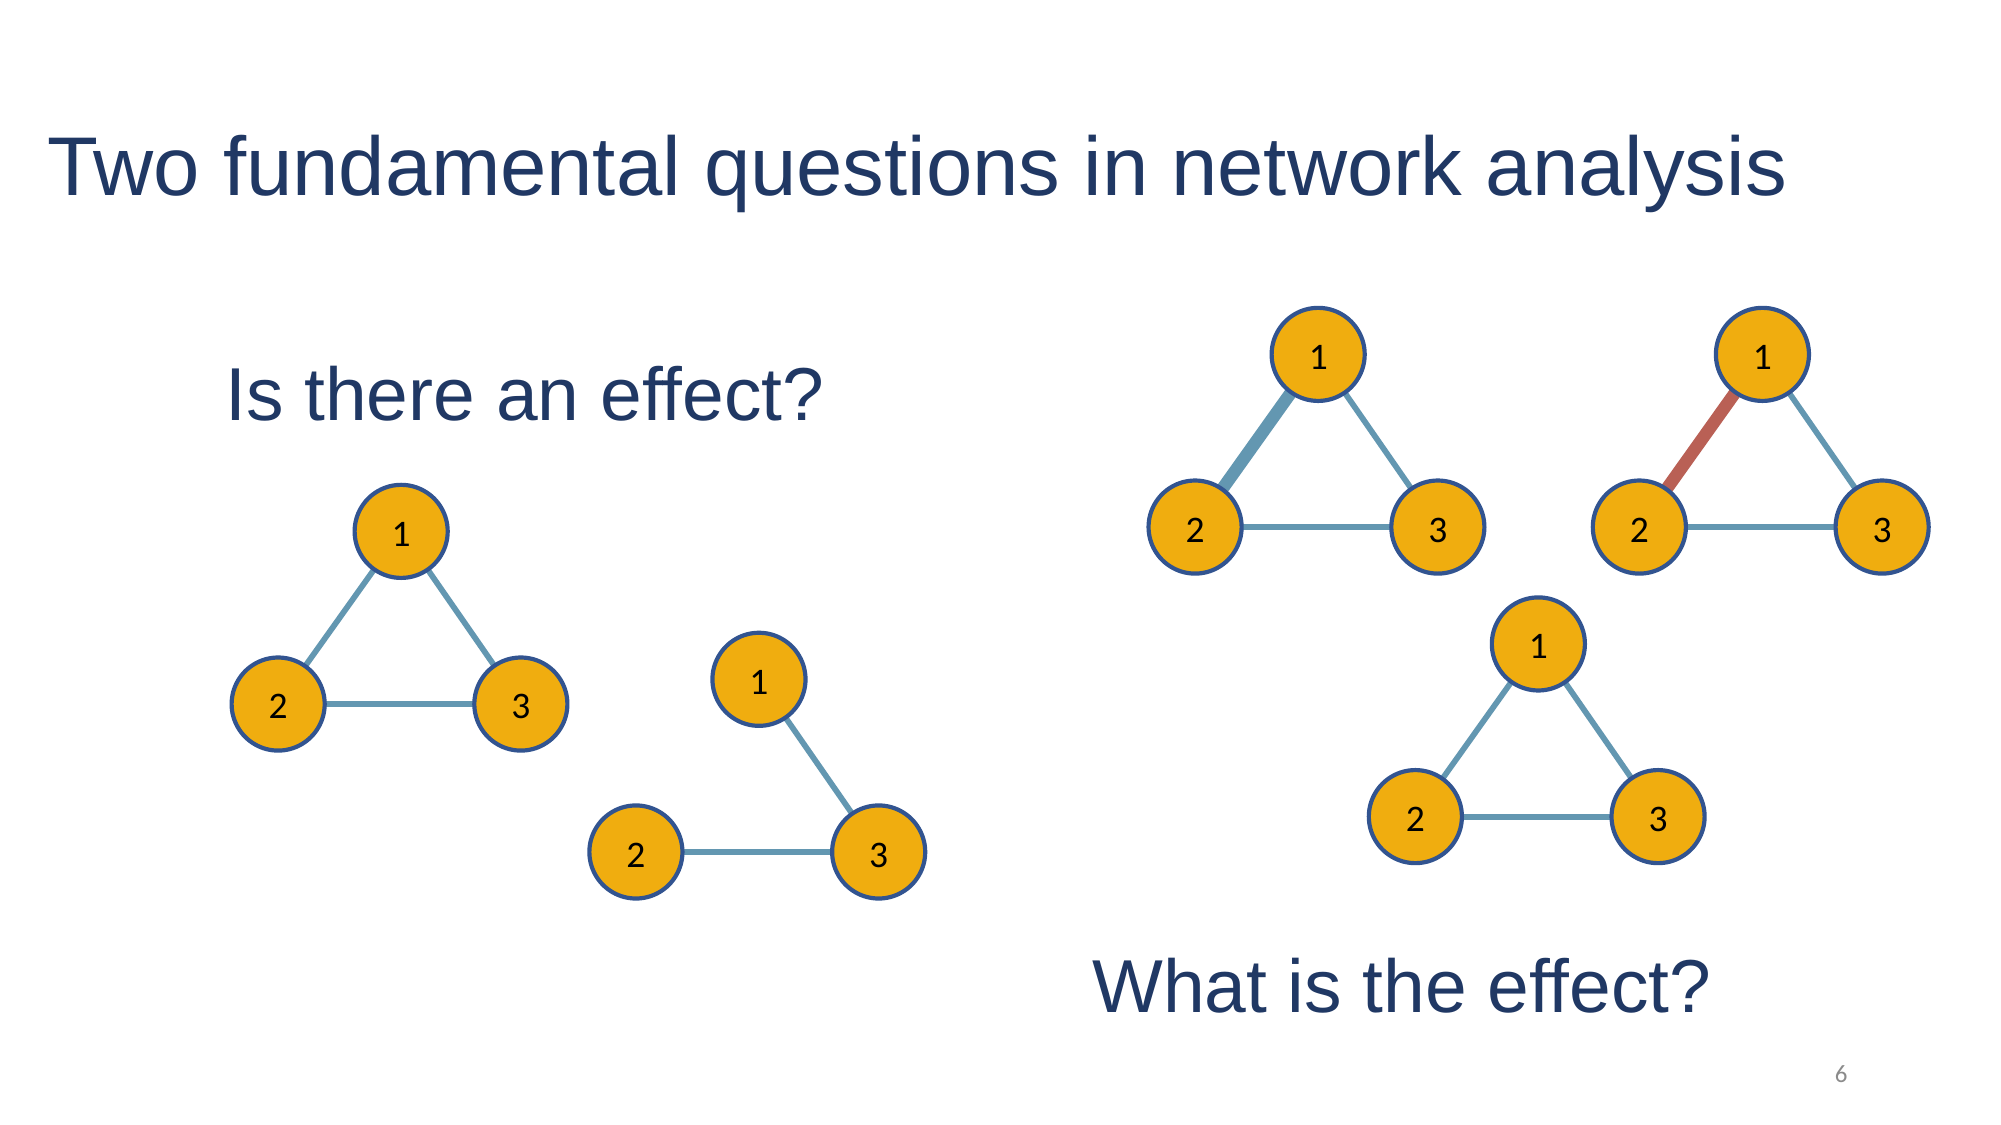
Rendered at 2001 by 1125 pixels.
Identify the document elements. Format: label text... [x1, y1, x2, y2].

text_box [1368, 597, 1705, 864]
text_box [231, 484, 568, 751]
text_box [1592, 307, 1929, 574]
slide_number 6 [1412, 1042, 1863, 1103]
text_box What is the effect? [1077, 940, 1992, 1026]
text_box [589, 632, 926, 899]
title Two fundamental questions in network analysis [32, 59, 1863, 278]
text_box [1148, 307, 1485, 574]
list Is there an effect? [210, 348, 1074, 434]
